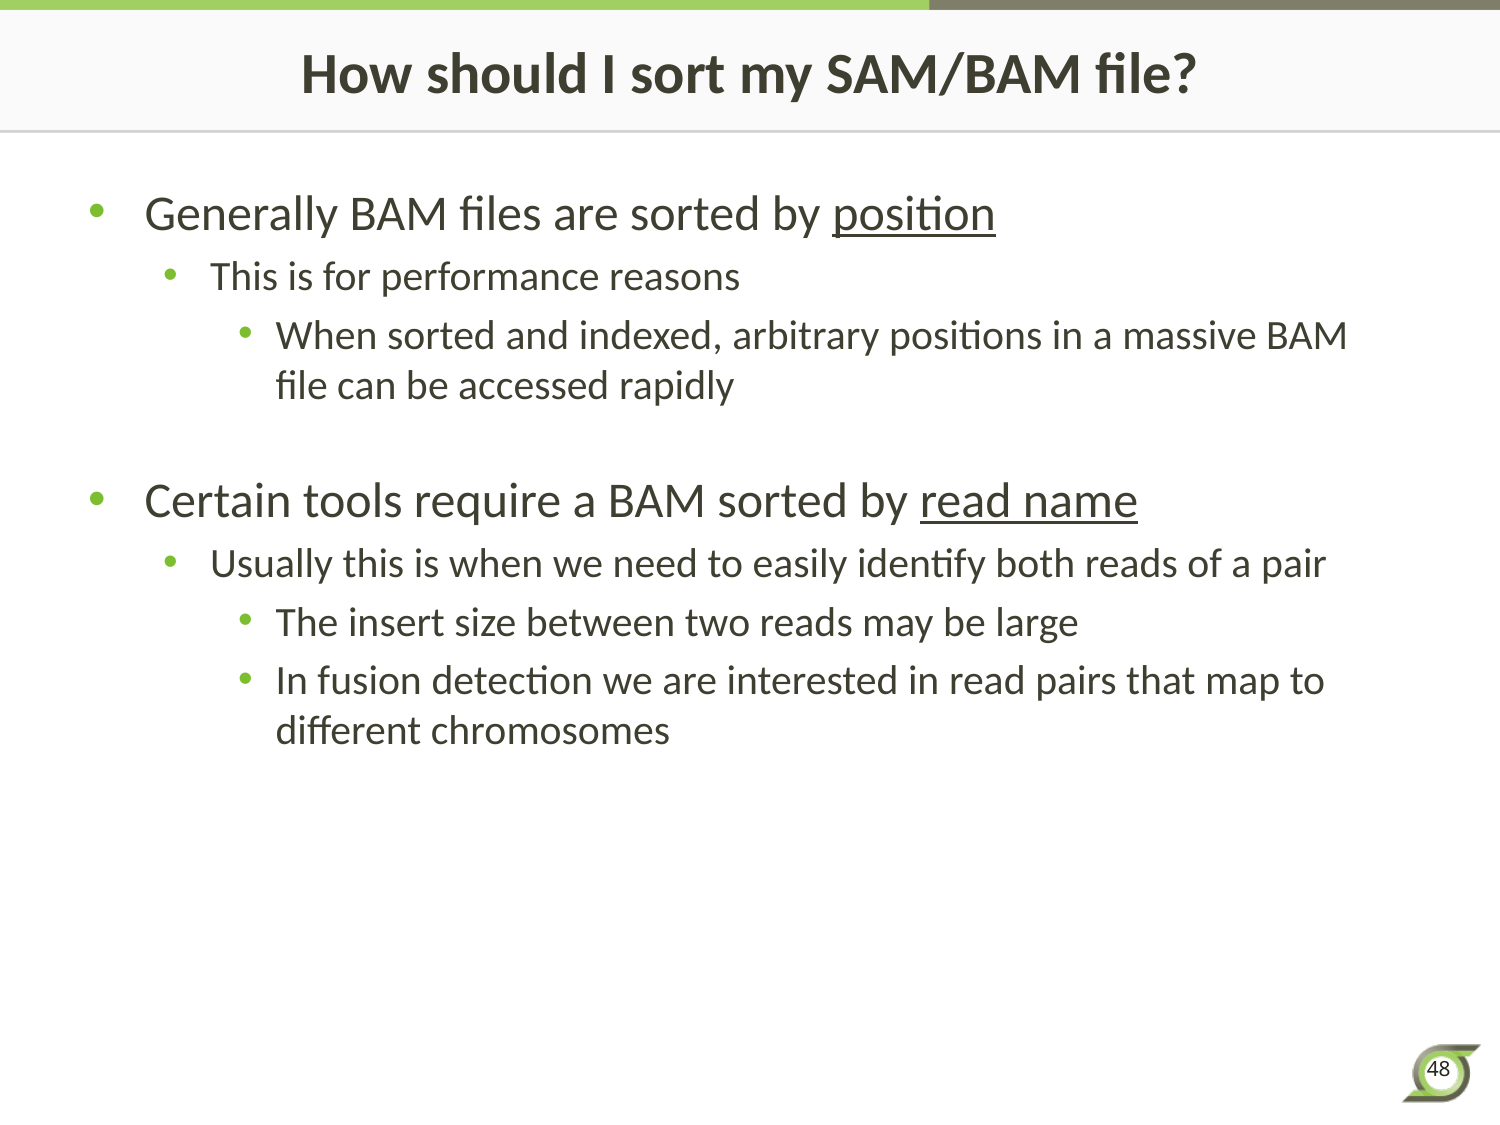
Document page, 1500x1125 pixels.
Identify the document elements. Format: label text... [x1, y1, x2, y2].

title How should I sort my SAM/BAM file? [206, 0, 1294, 141]
list Generally BAM files are sorted by position This is for performance reasons When sorted and indexed, arbitrary positions in a massive BAM file can be accessed rapidly Certain tools require a BAM sorted by read name Usually this is when we need to easily identify both reads of a pair The insert size between two reads may be large In fusion detection we are interested in read pairs that map to different chromosomes [73, 173, 1422, 887]
